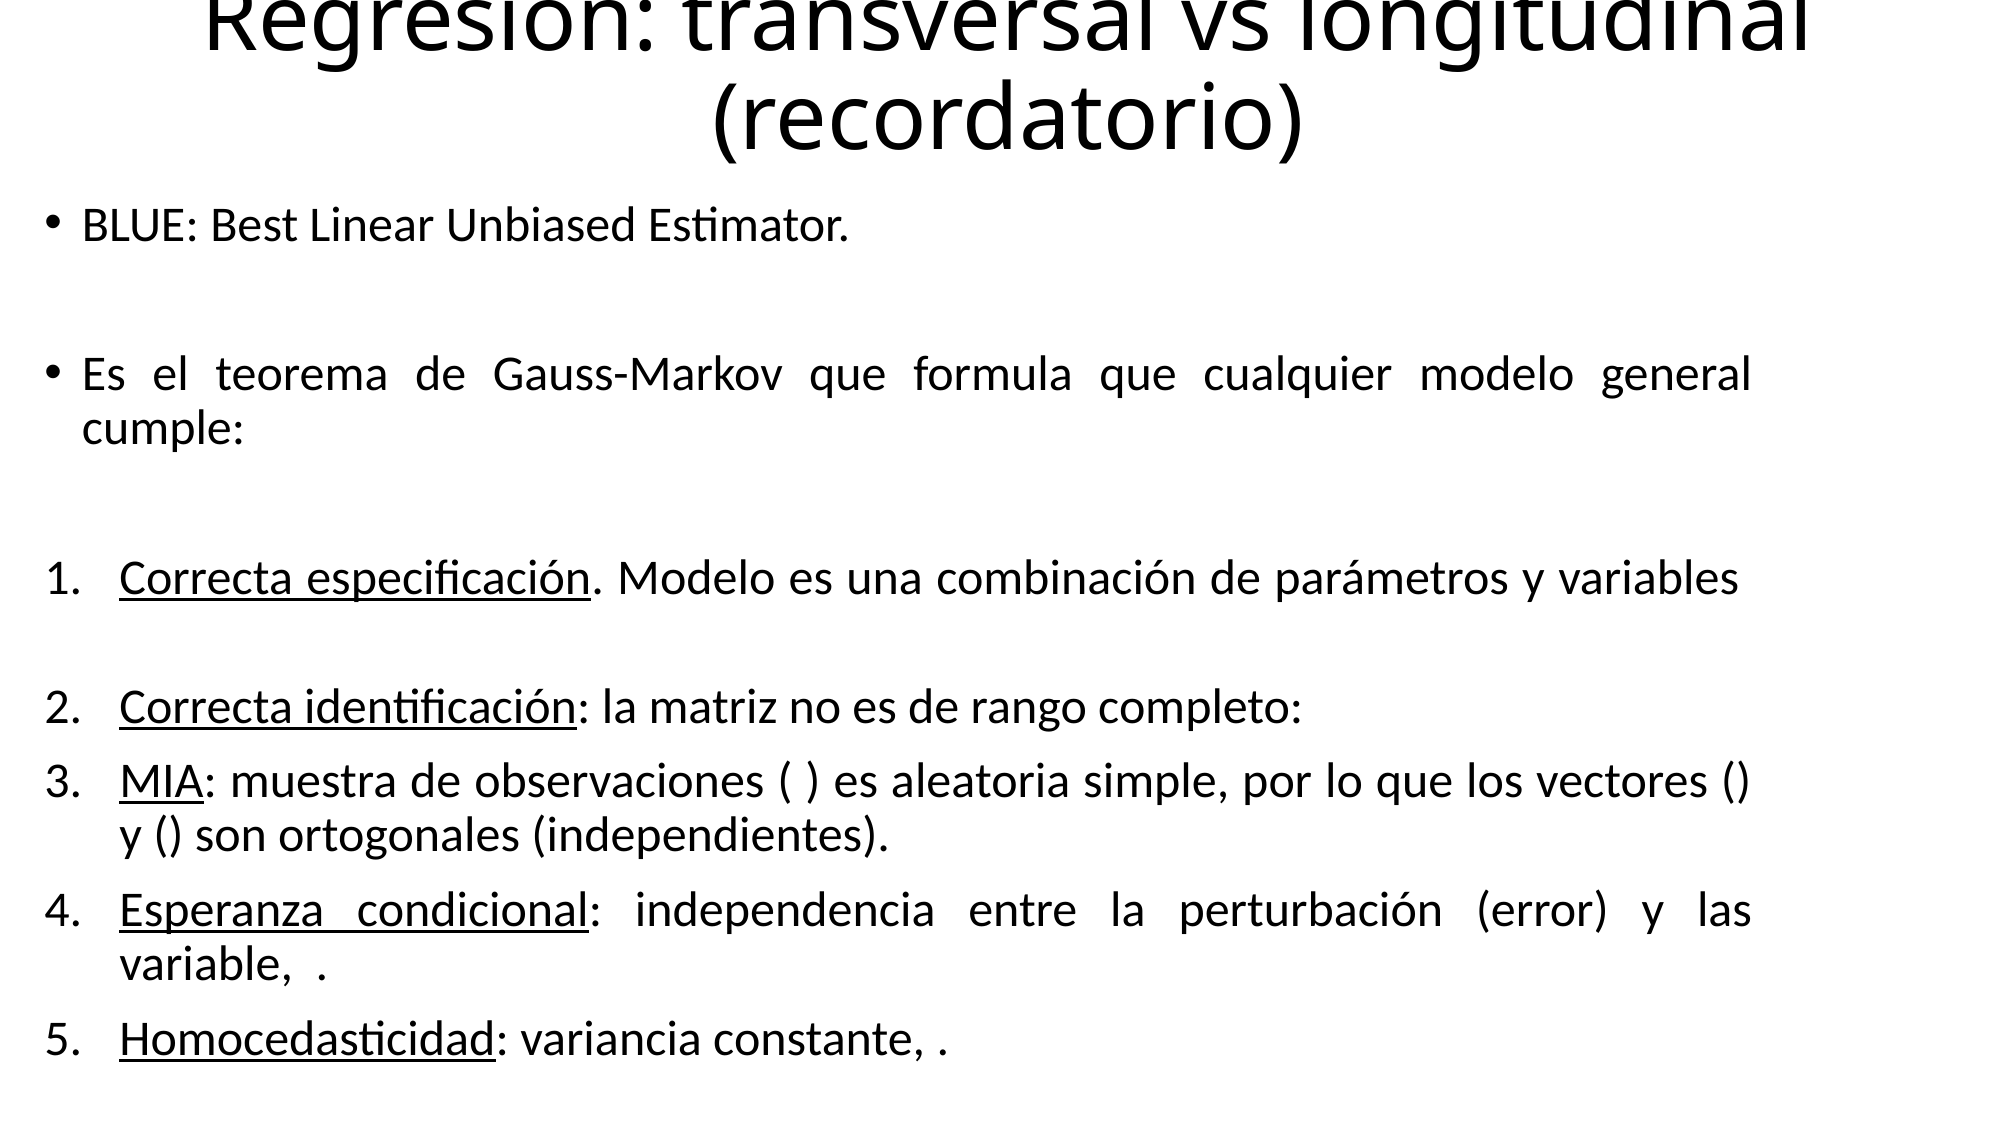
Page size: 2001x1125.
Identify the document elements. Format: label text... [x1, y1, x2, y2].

title Regresión: transversal vs longitudinal (recordatorio) [29, 7, 1988, 133]
